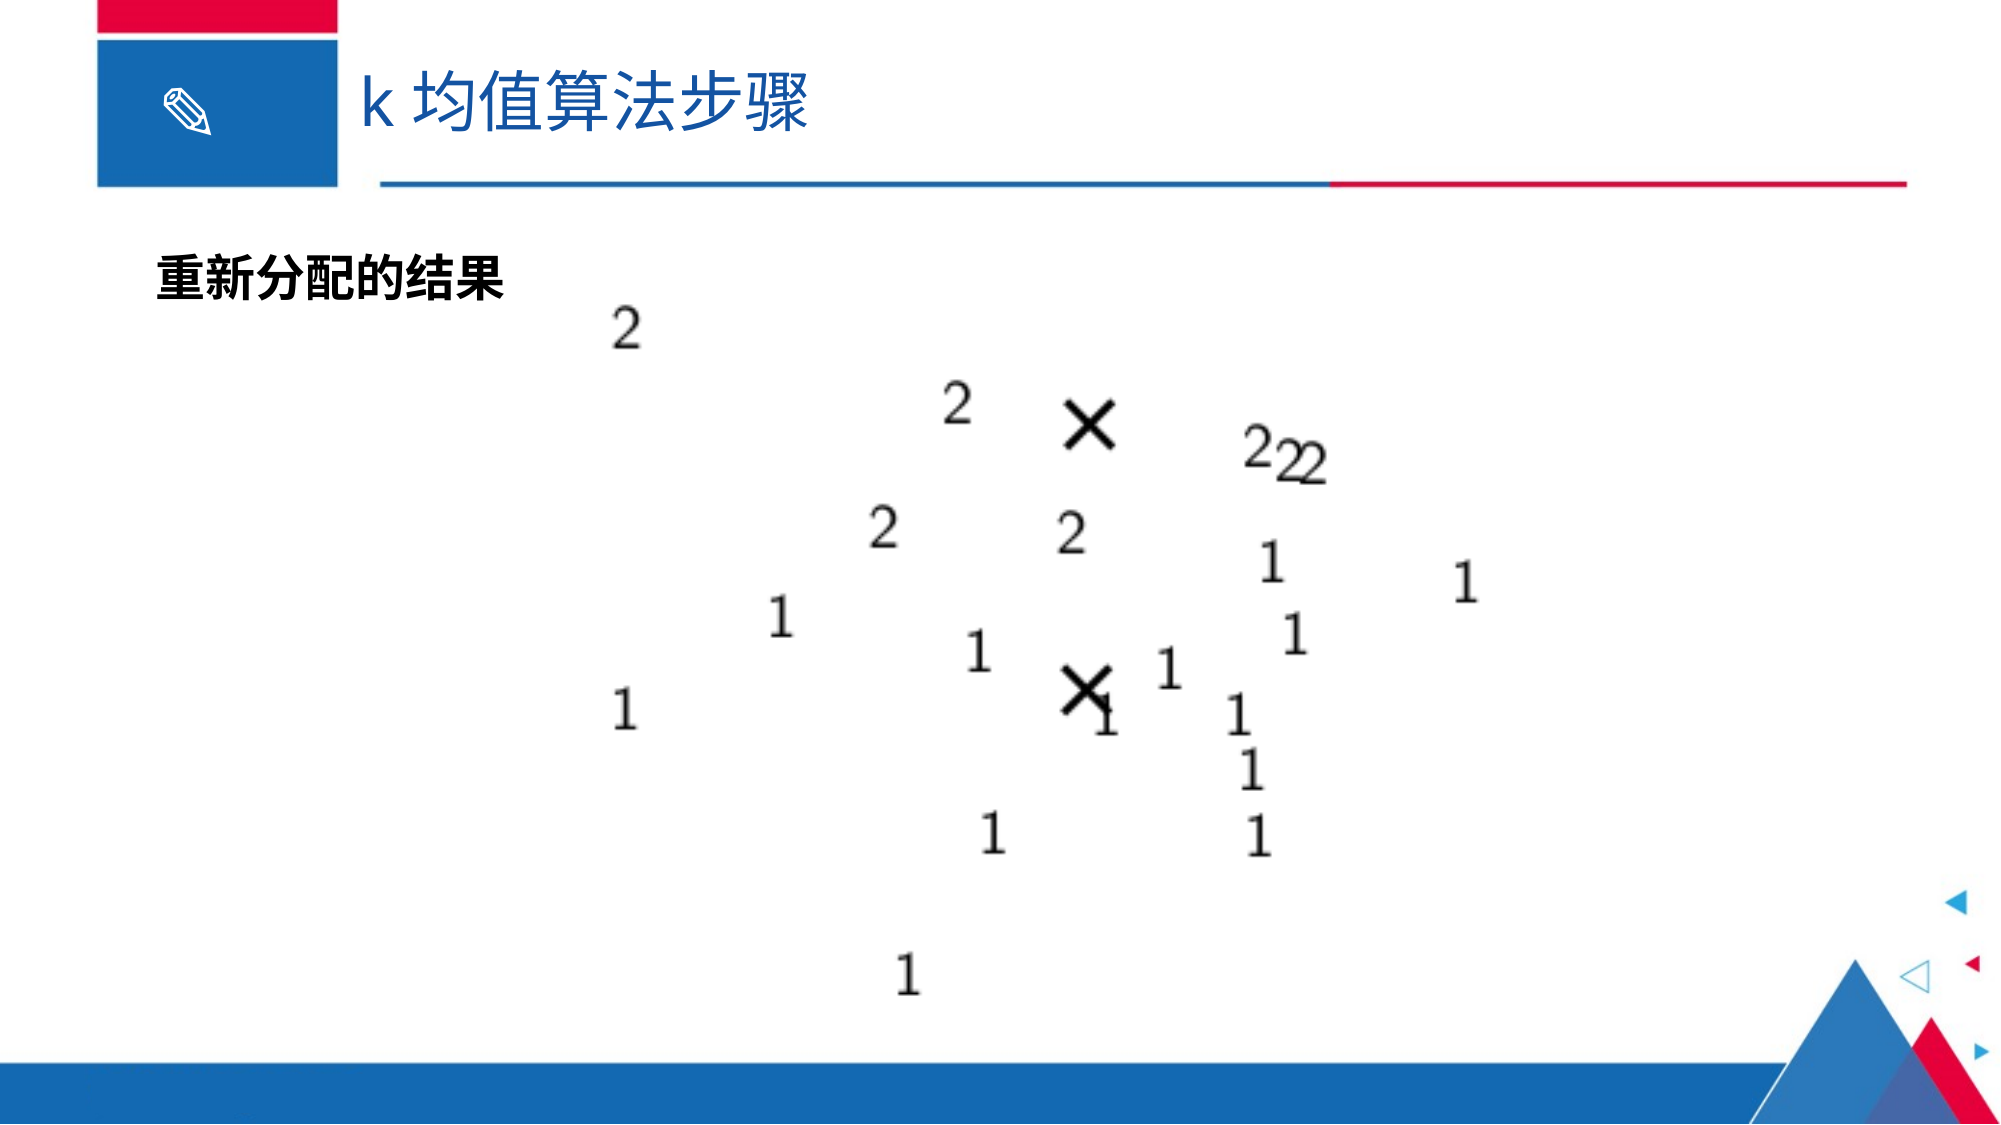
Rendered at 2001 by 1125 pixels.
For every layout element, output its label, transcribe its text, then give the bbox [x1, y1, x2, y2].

text_box 重新分配的结果 [140, 199, 1175, 362]
title k均值算法步骤 [344, 51, 1413, 159]
picture [0, 0, 2000, 1124]
